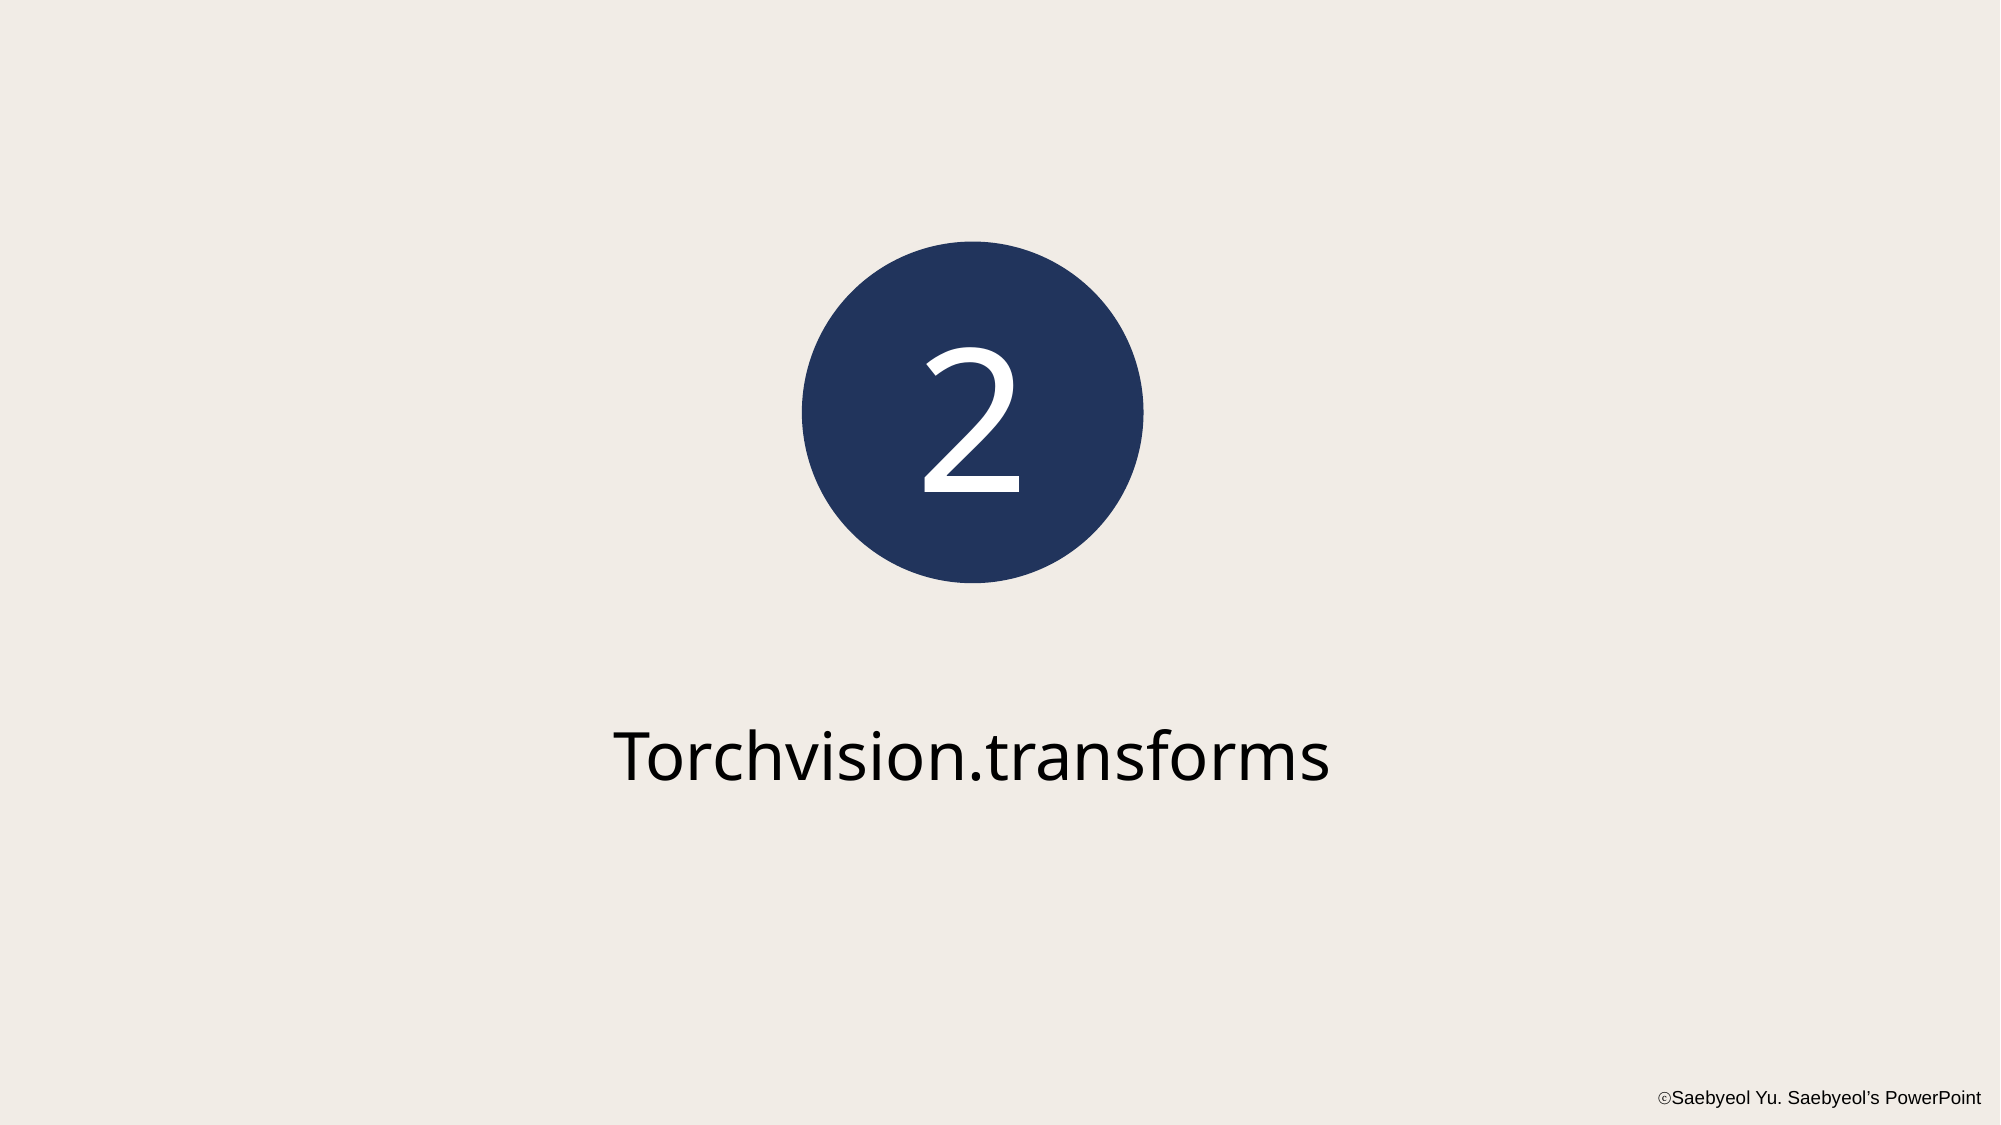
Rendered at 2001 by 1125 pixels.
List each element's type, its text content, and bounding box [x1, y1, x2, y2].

text_box Torchvision.transforms [552, 706, 1393, 801]
text_box 2 [800, 240, 1145, 585]
